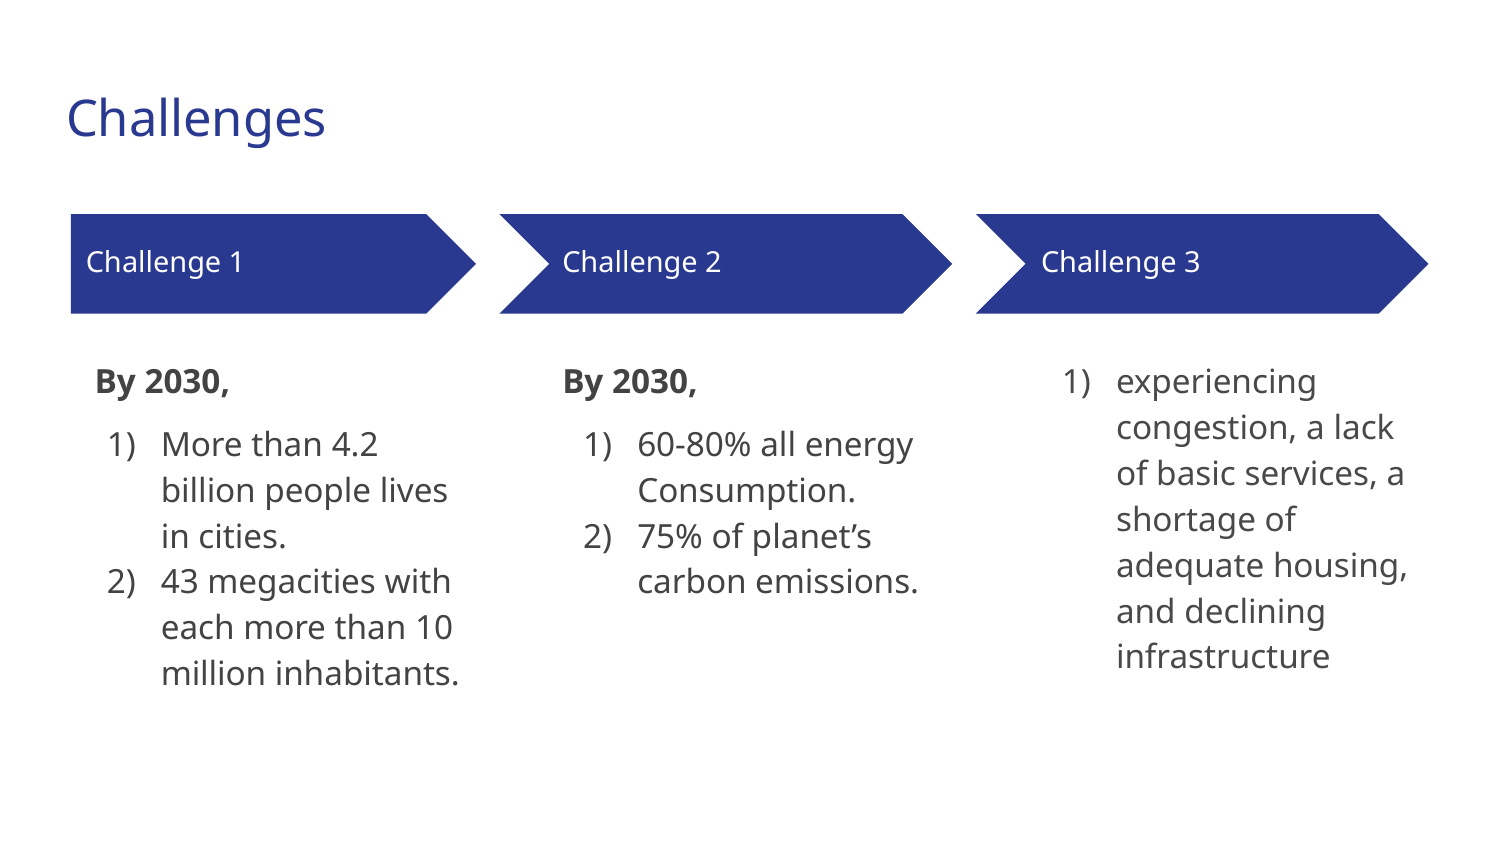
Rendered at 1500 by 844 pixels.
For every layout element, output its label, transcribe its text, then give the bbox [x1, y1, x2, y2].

list Challenge 2 [547, 238, 918, 290]
list By 2030, 60-80% all energy Consumption. 75% of planet’s carbon emissions. [547, 339, 953, 775]
list By 2030, More than 4.2 billion people lives in cities. 43 megacities with each more than 10 million inhabitants. [70, 339, 477, 775]
list Challenge 3 [1025, 238, 1397, 290]
text_box [975, 214, 1429, 314]
text_box [70, 214, 476, 314]
text_box [499, 214, 953, 314]
title Challenges [51, 67, 1449, 167]
list Challenge 1 [70, 238, 442, 290]
list experiencing congestion, a lack of basic services, a shortage of adequate housing, and declining infrastructure [1025, 339, 1432, 775]
